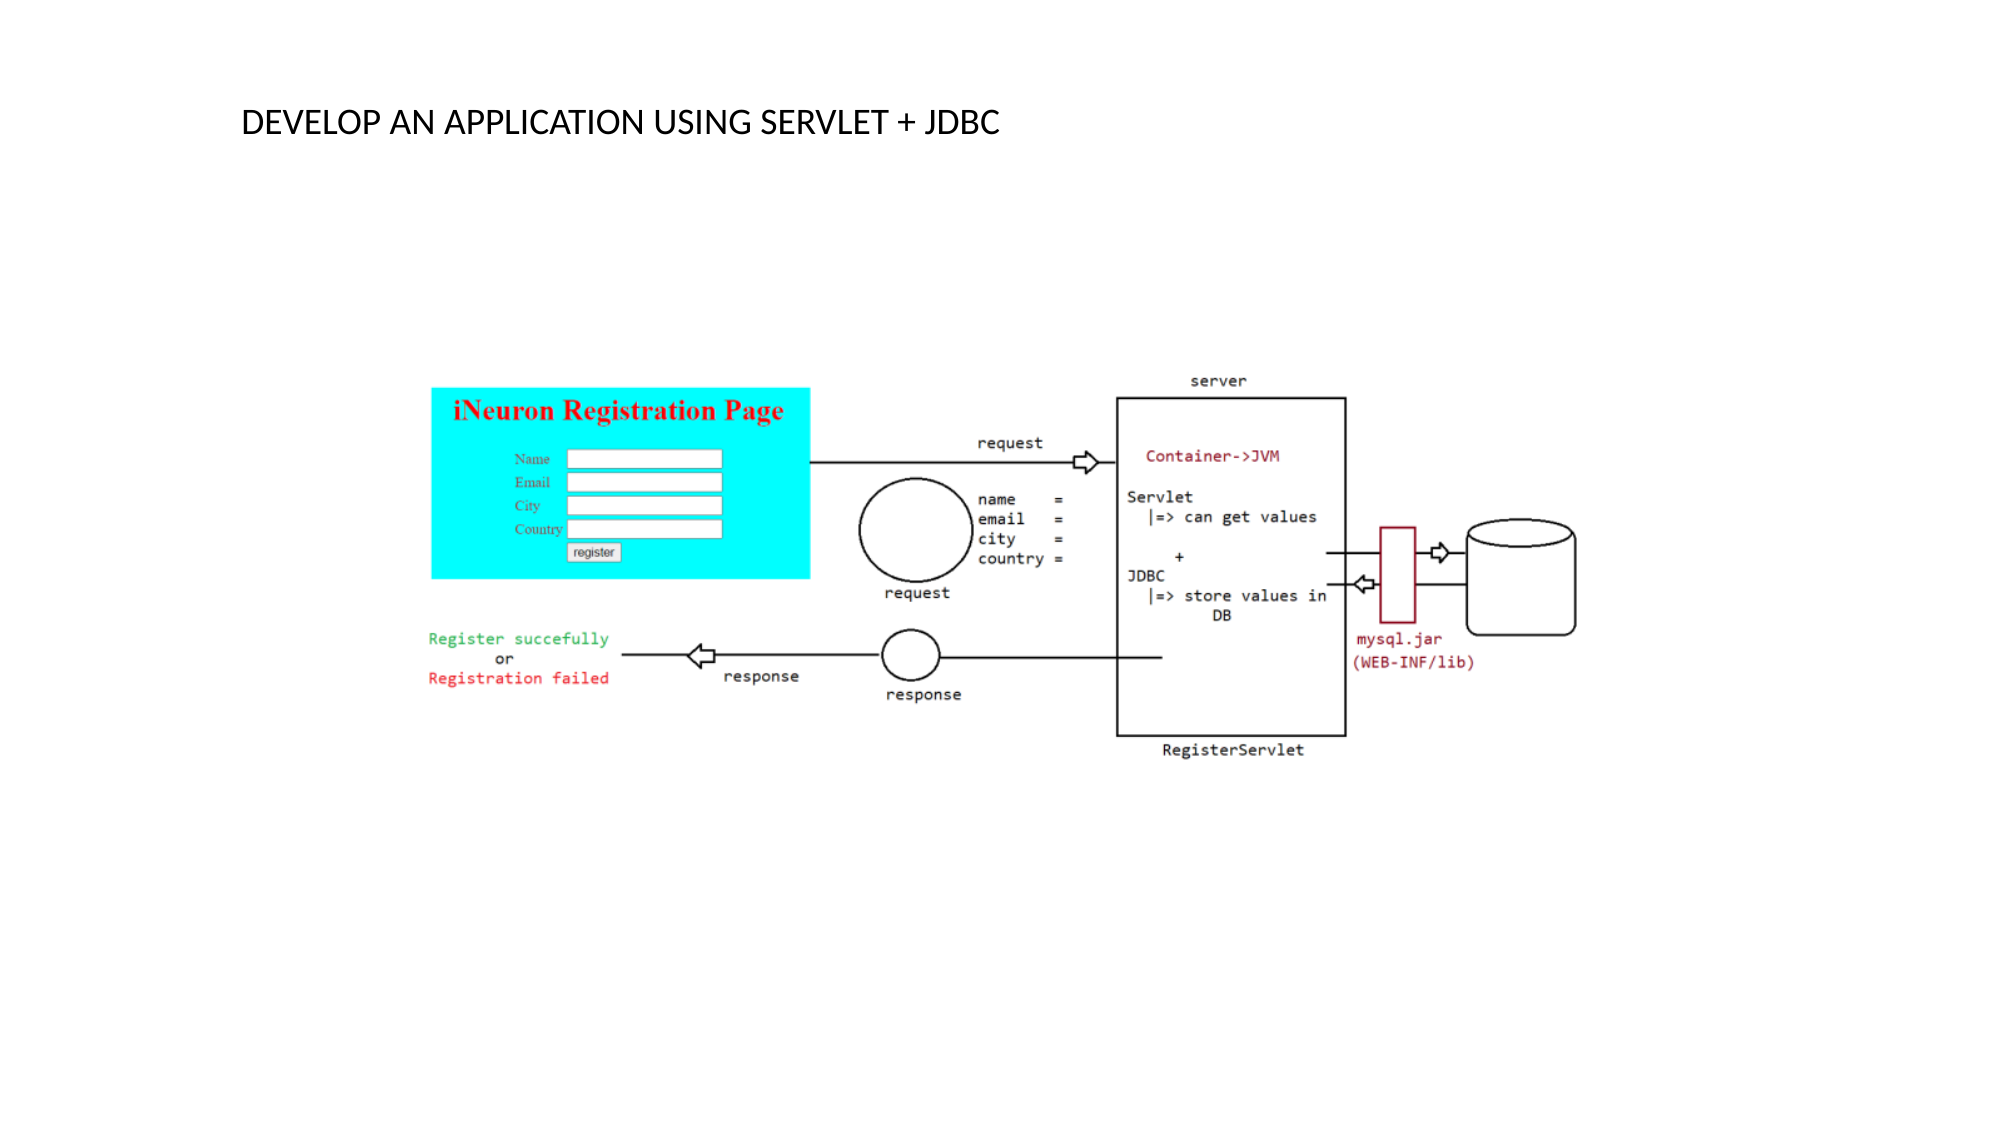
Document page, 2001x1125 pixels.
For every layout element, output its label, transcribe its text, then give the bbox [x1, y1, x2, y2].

picture [418, 358, 1582, 767]
text_box DEVELOP AN APPLICATION USING SERVLET + JDBC [226, 89, 1792, 150]
